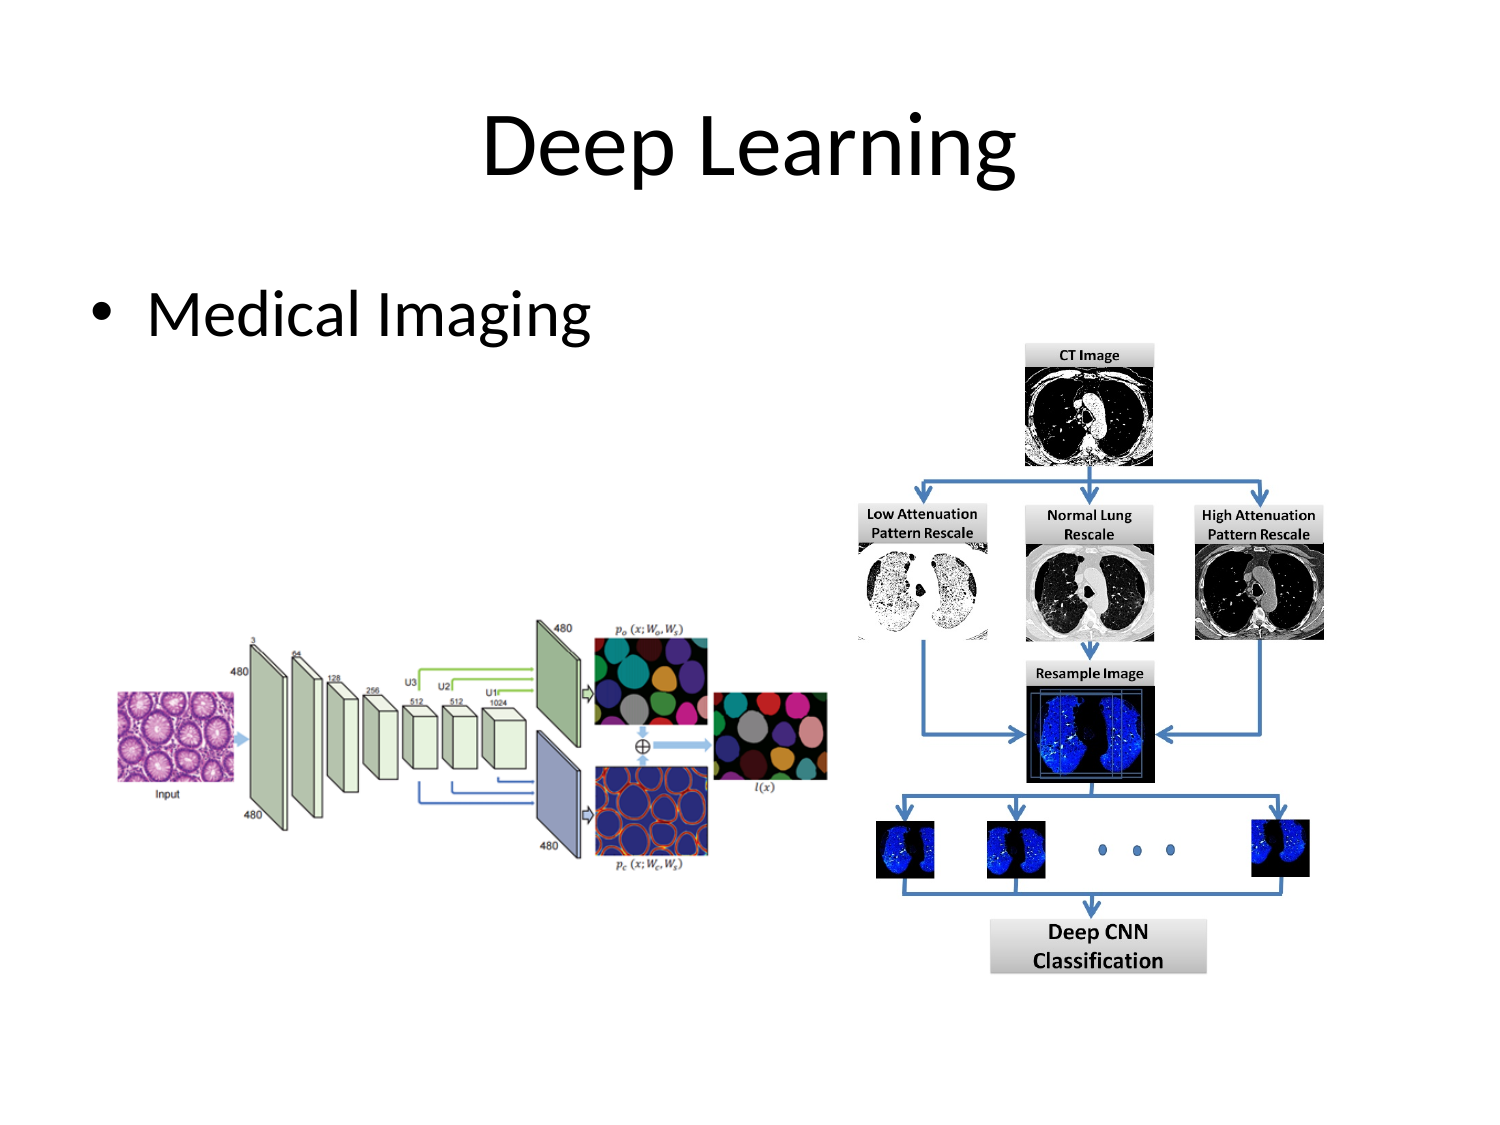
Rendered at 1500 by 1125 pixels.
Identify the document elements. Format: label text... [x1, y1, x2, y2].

title Deep Learning [75, 45, 1425, 233]
picture [106, 320, 1345, 1006]
list Medical Imaging [75, 262, 1425, 1005]
